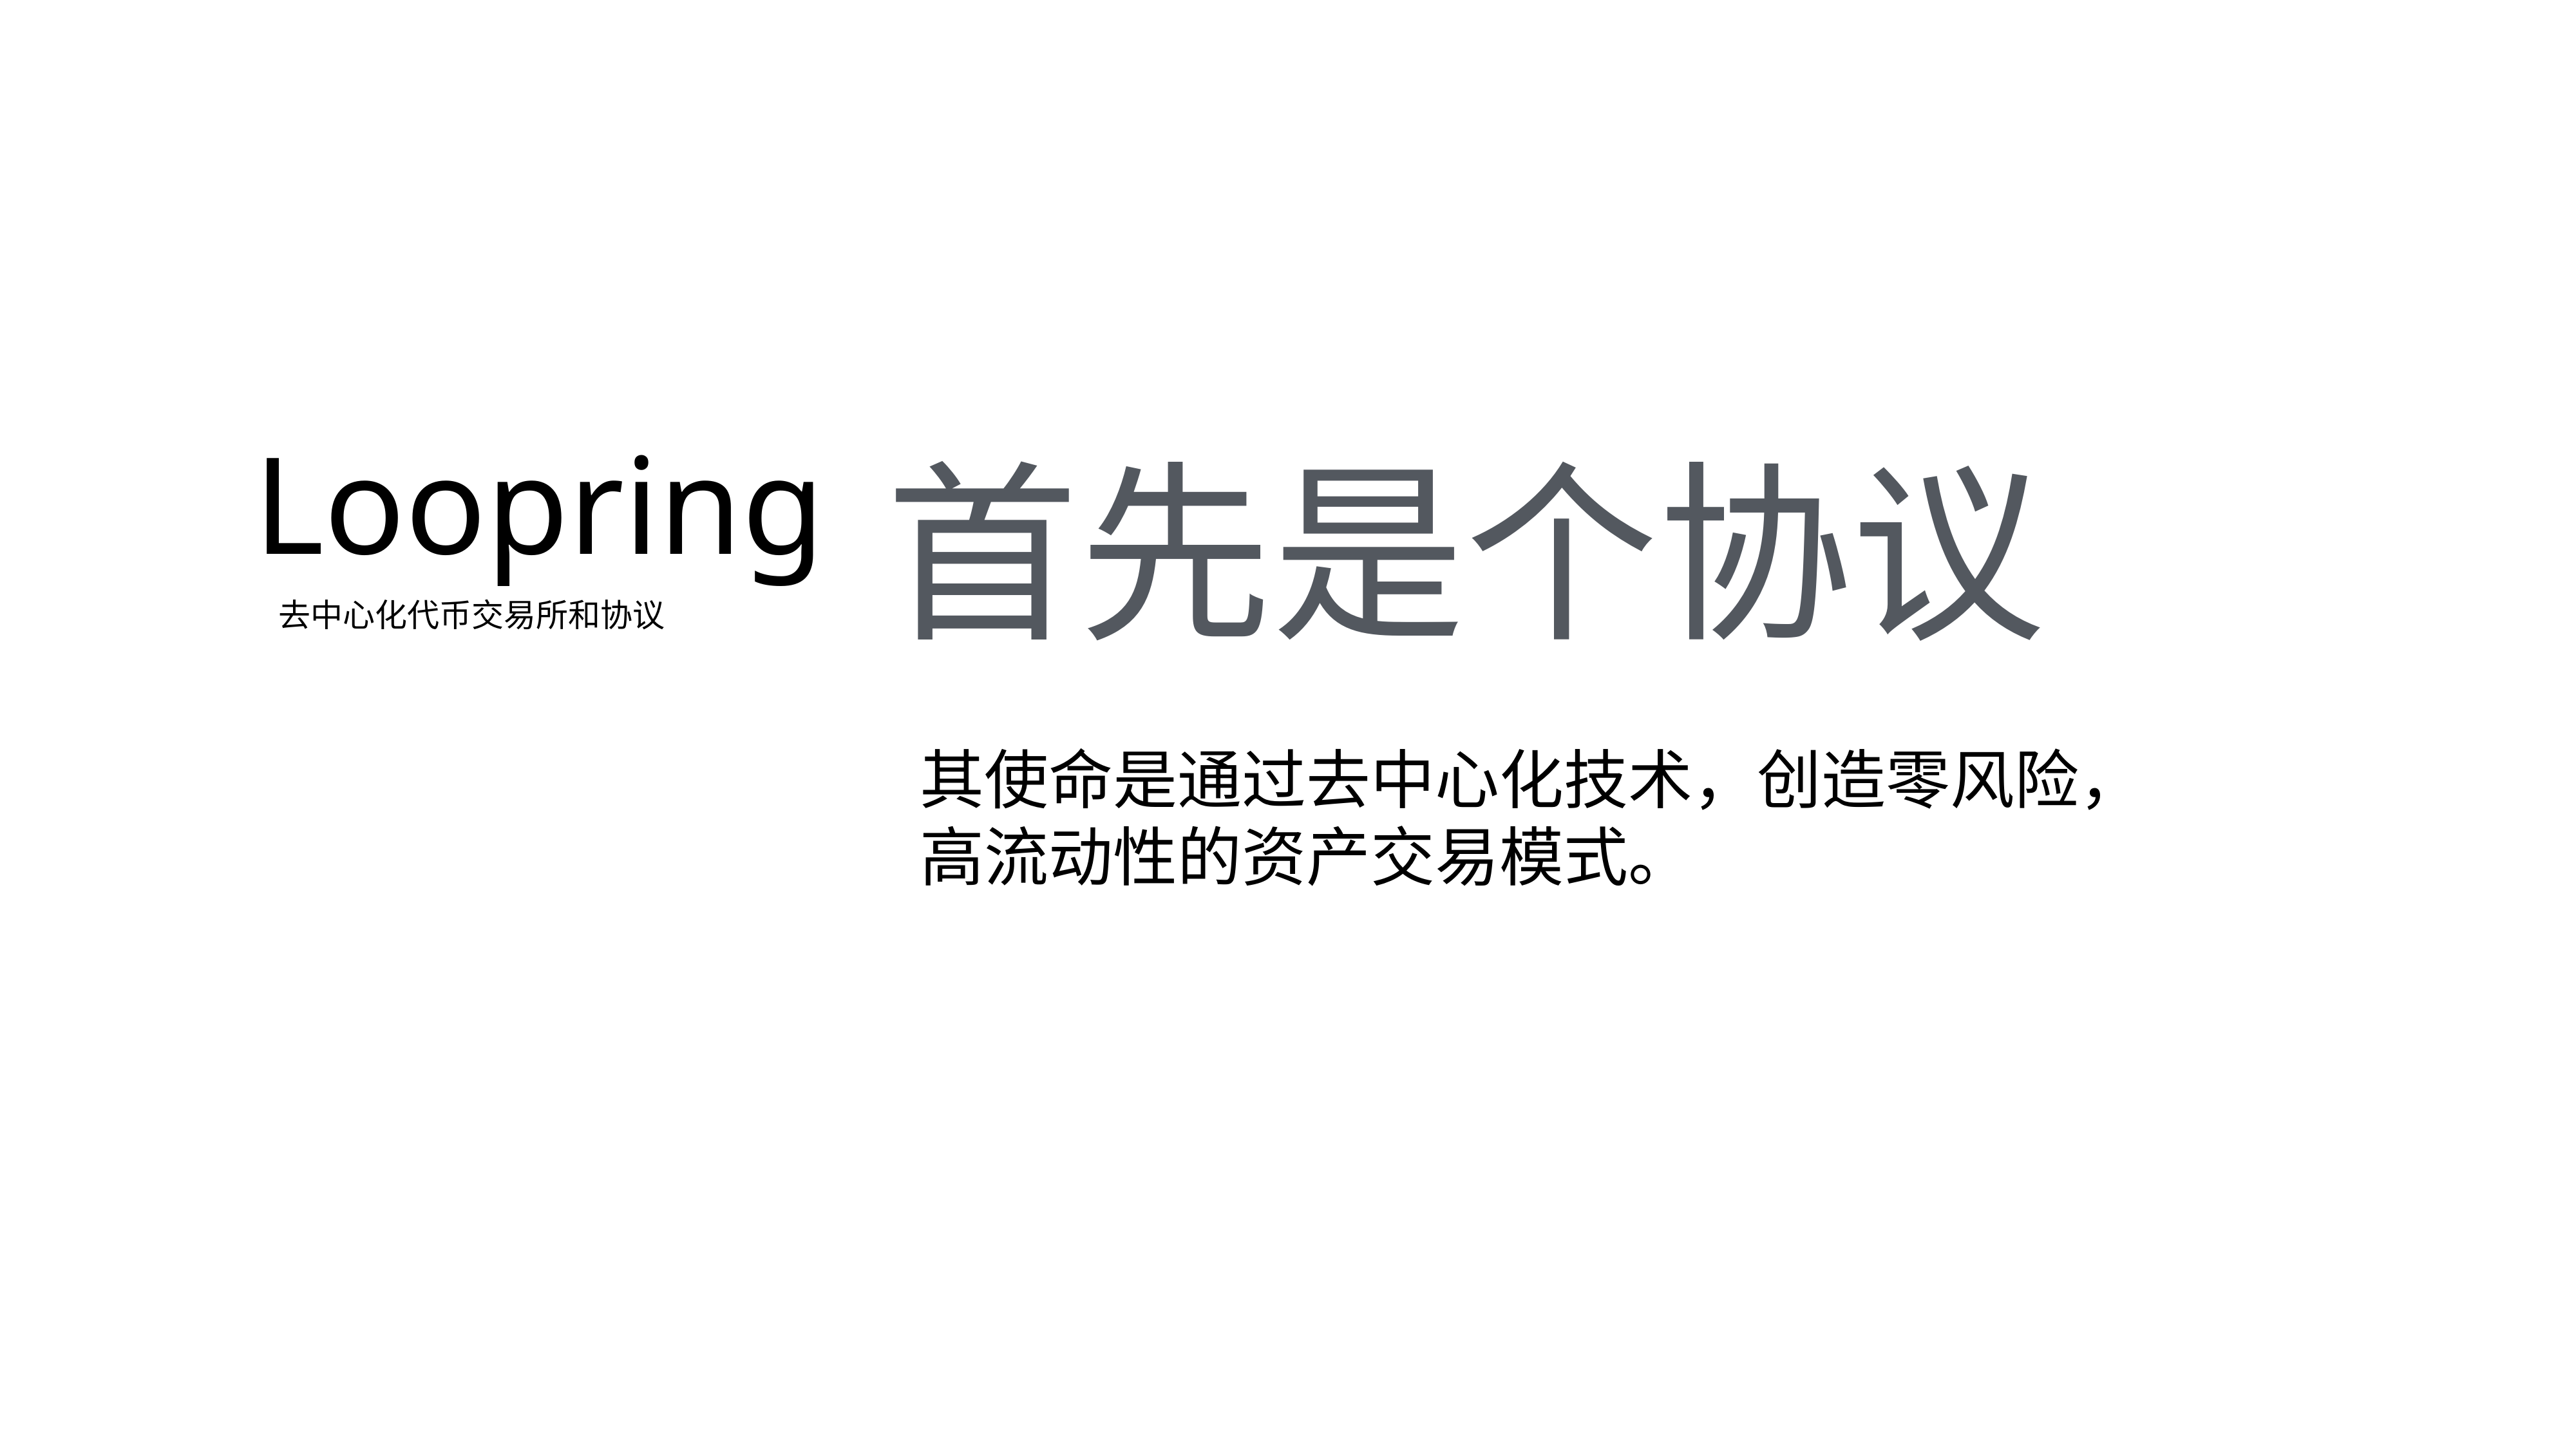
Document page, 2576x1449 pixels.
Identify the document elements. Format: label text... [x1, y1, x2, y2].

text_box 其使命是通过去中心化技术，创造零风险，高流动性的资产交易模式。 [912, 732, 2208, 902]
text_box 首先是个协议 [878, 423, 2053, 671]
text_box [263, 404, 815, 644]
